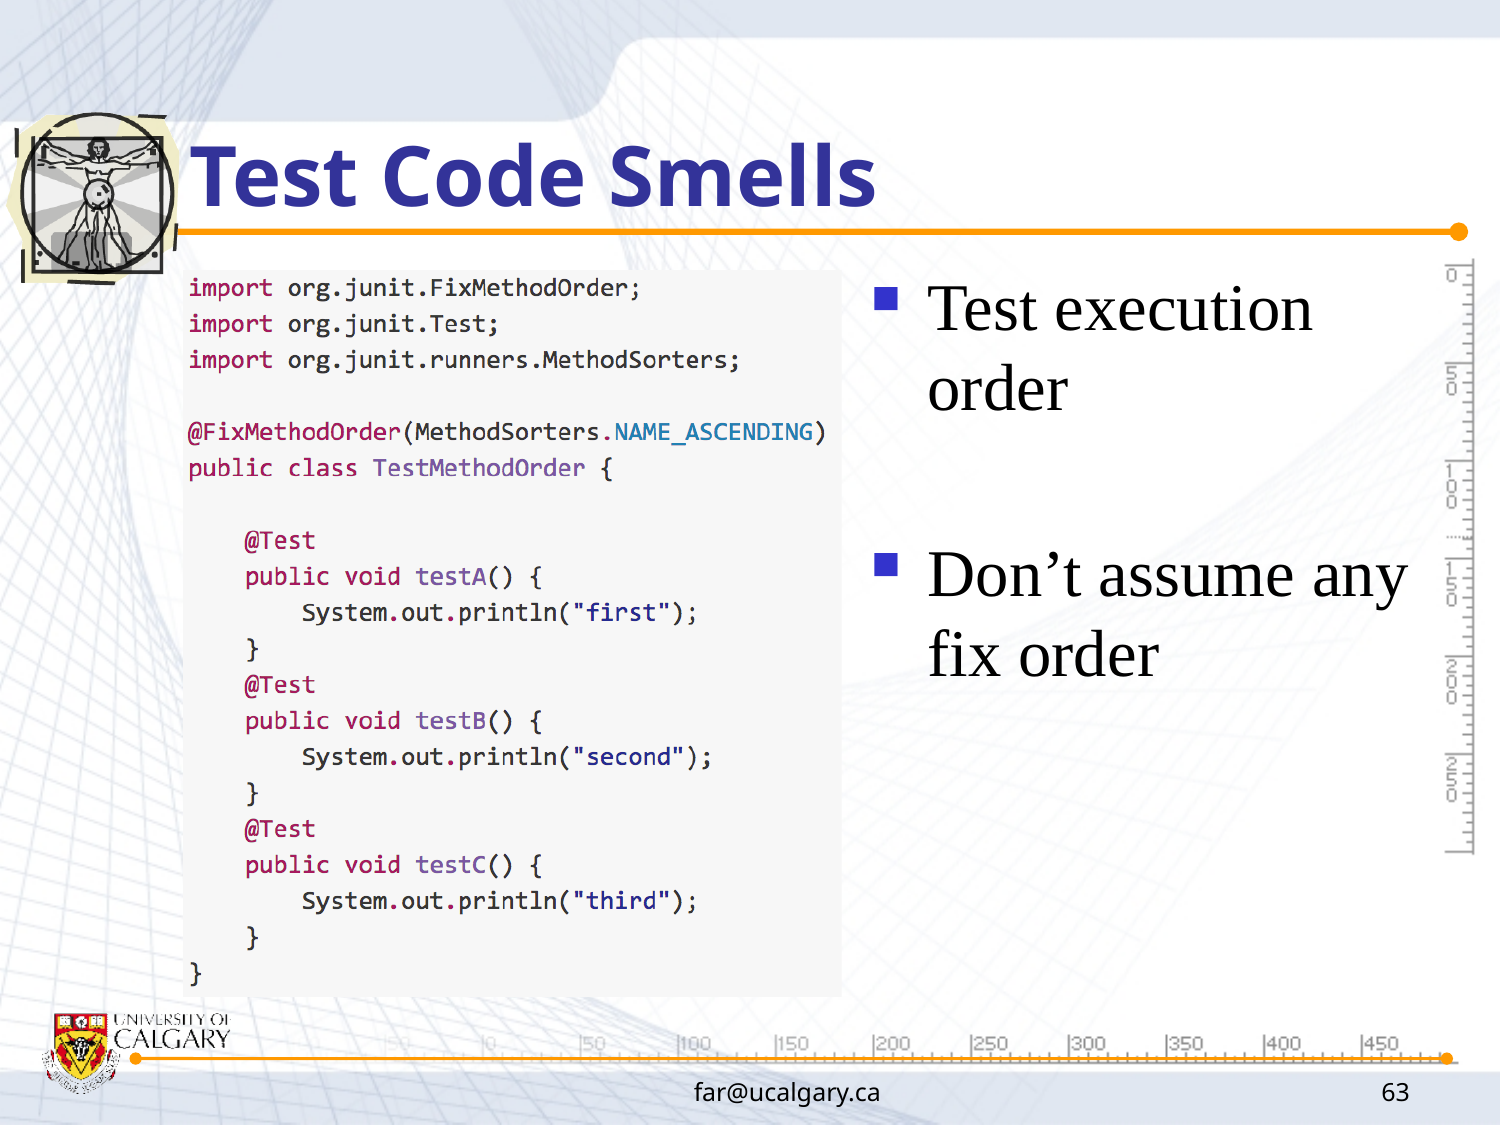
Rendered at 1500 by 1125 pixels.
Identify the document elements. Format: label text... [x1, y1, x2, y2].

title Test Code Smells [174, 42, 1468, 231]
footer far@ucalgary.ca [549, 1051, 1026, 1118]
list Test execution order Don’t assume any fix order [856, 255, 1461, 1000]
slide_number 63 [1112, 1051, 1426, 1118]
picture [0, 0, 1500, 1125]
